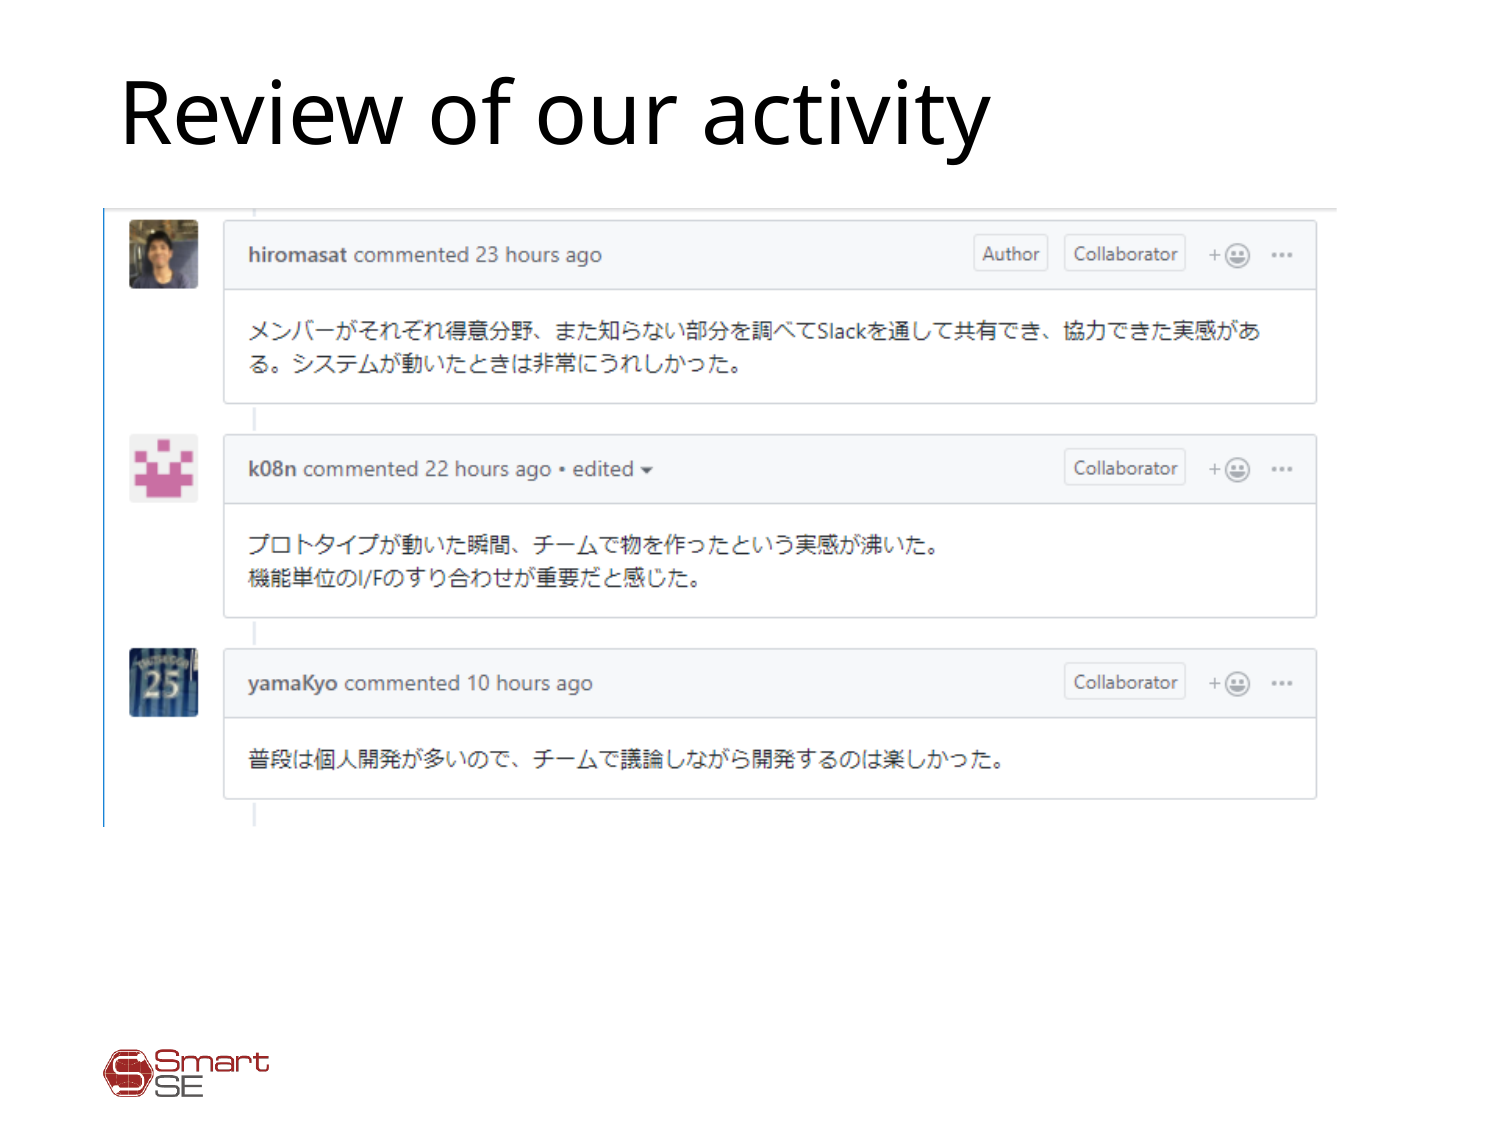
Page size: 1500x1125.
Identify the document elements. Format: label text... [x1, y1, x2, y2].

title Review of our activity [103, 59, 1397, 278]
picture [103, 208, 1337, 827]
picture [103, 1049, 269, 1097]
